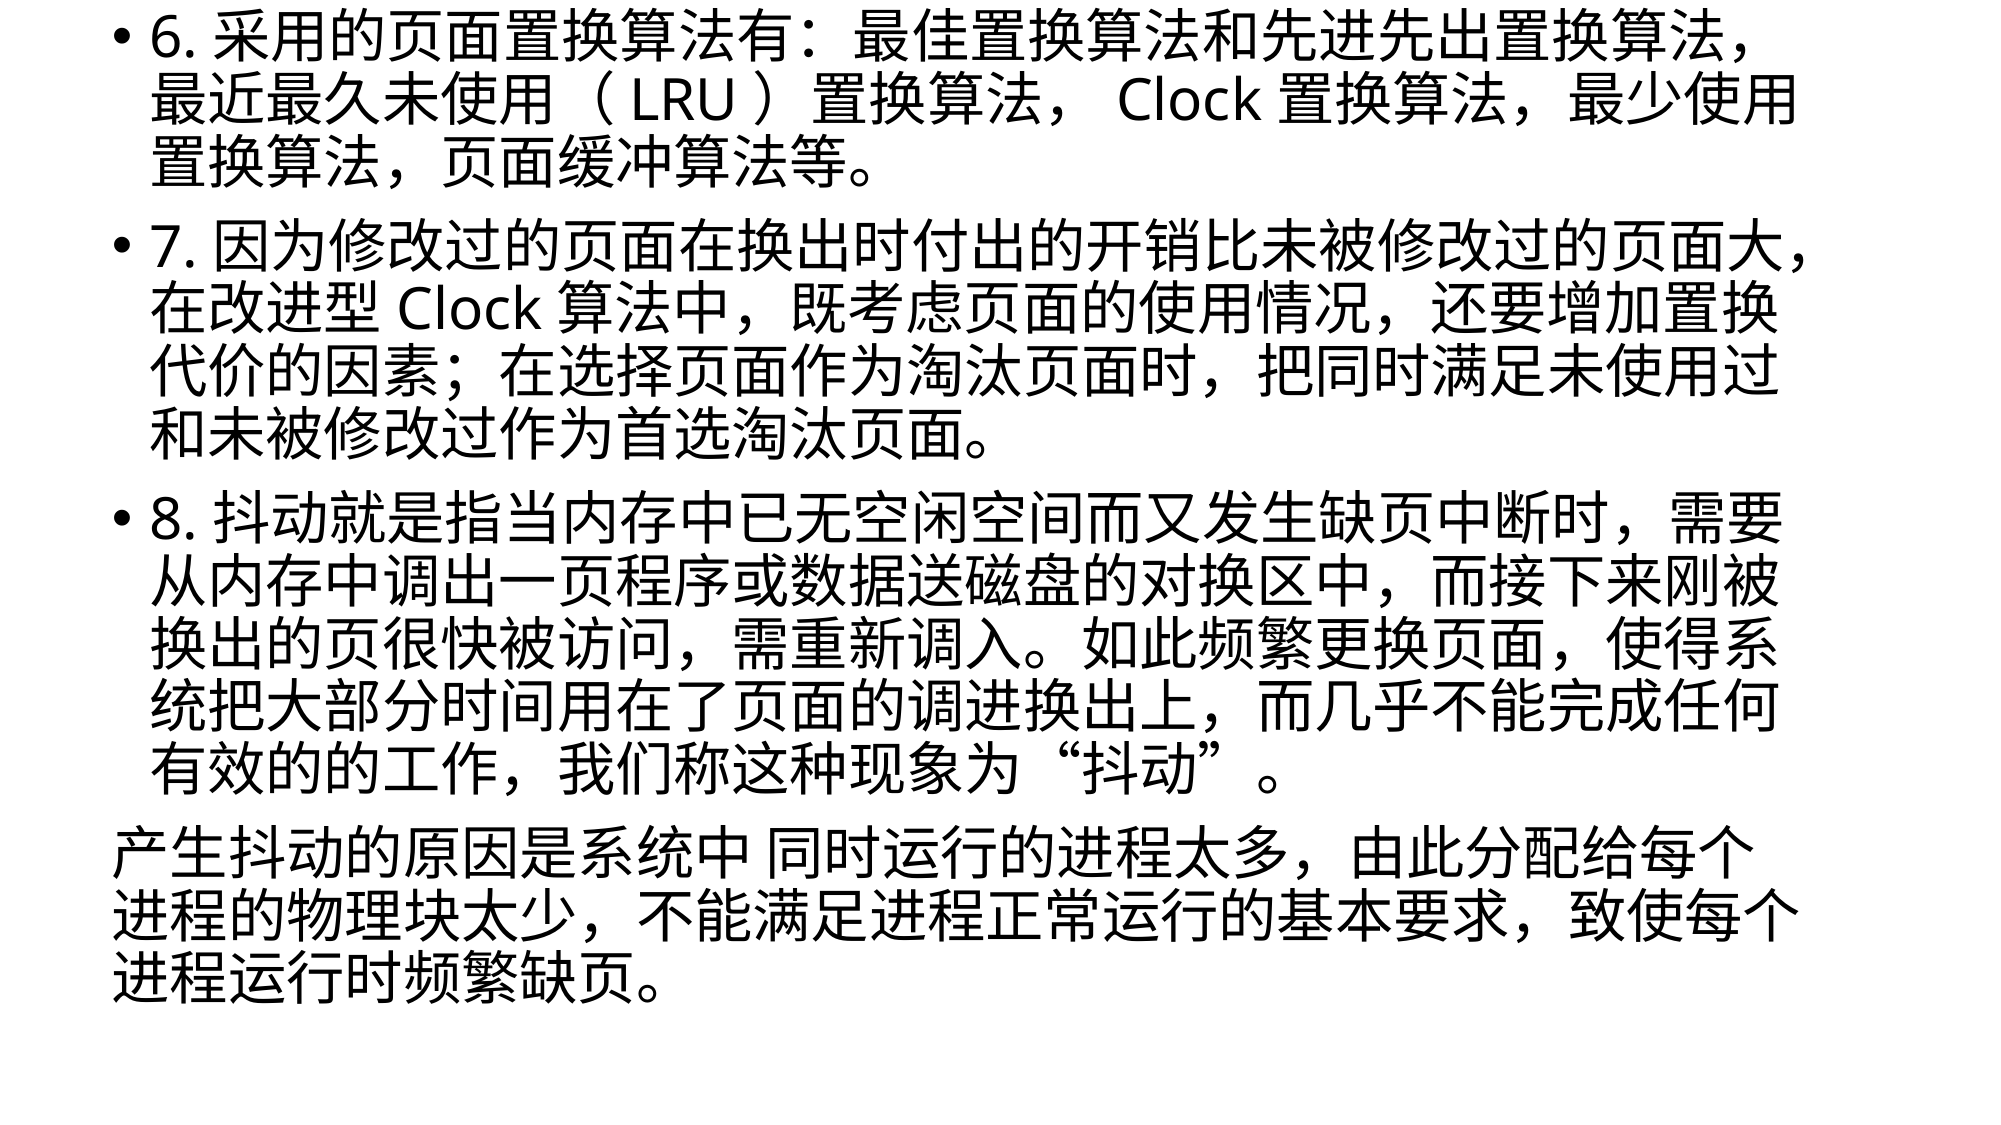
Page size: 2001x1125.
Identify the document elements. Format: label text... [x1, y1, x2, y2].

list 6.采用的页面置换算法有：最佳置换算法和先进先出置换算法，最近最久未使用（LRU）置换算法，Clock置换算法，最少使用置换算法，页面缓冲算法等。 7.因为修改过的页面在换出时付出的开销比未被修改过的页面大，在改进型Clock算法中，既考虑页面的使用情况，还要增加置换代价的因素；在选择页面作为淘汰页面时，把同时满足未使用过和未被修改过作为首选淘汰页面。 8.抖动就是指当内存中已无空闲空间而又发生缺页中断时，需要从内存中调出一页程序或数据送磁盘的对换区中，而接下来刚被换出的页很快被访问，需重新调入。如此频繁更换页面，使得系统把大部分时间用在了页面的调进换出上，而几乎不能完成任何有效的的工作，我们称这种现象为“抖动”。 产生抖动的原因是系统中 同时运行的进程太多，由此分配给每个进程的物理块太少，不能满足进程正常运行的基本要求，致使每个进程运行时频繁缺页。 [96, 0, 1822, 1125]
